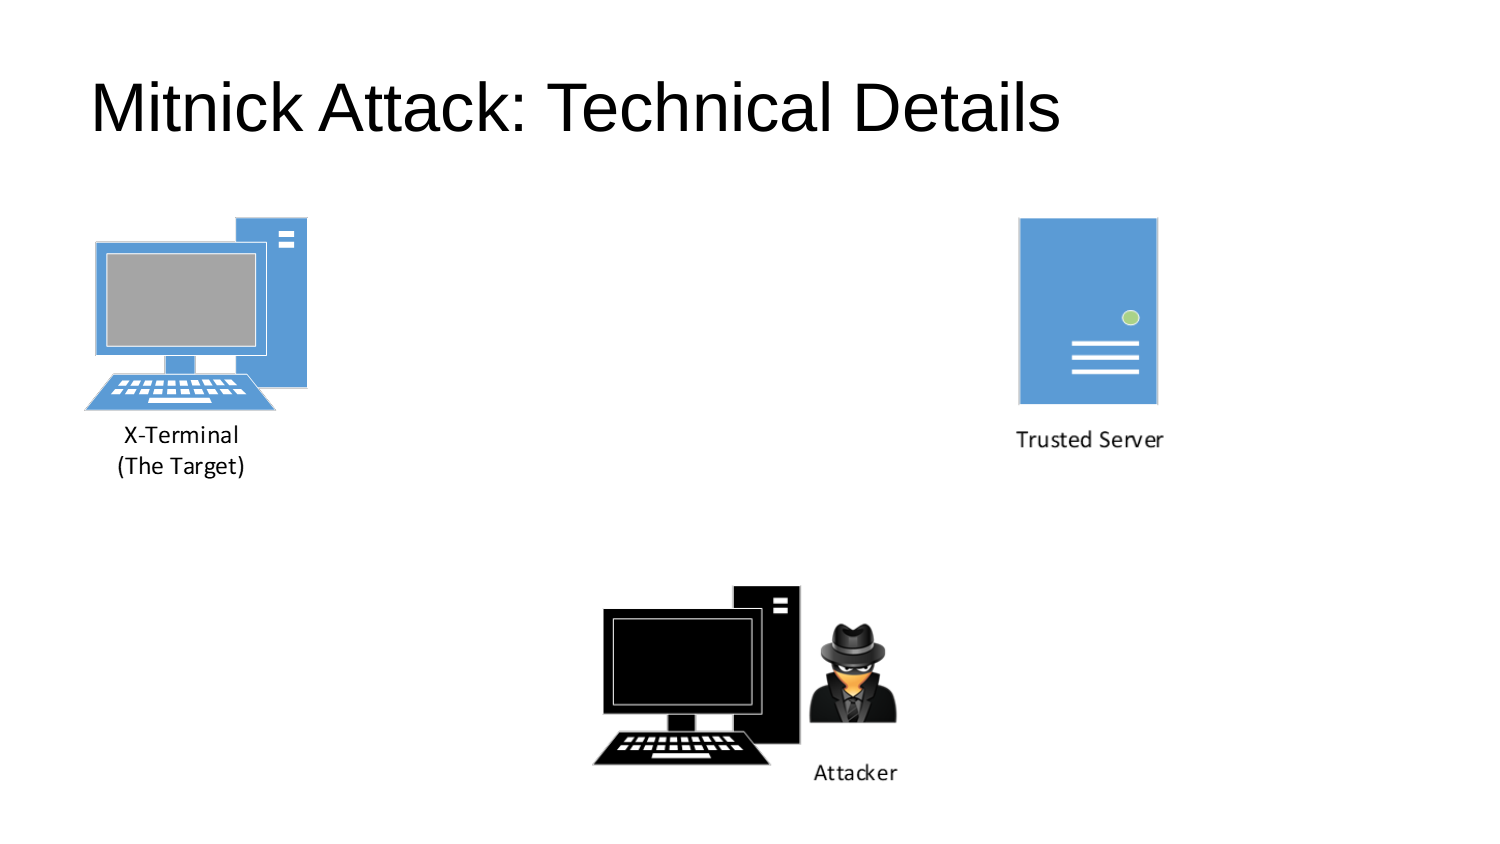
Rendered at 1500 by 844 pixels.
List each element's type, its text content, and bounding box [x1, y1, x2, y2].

picture [588, 581, 912, 802]
title Mitnick Attack: Technical Details [75, 33, 1425, 175]
picture [80, 213, 310, 496]
picture [998, 213, 1182, 470]
